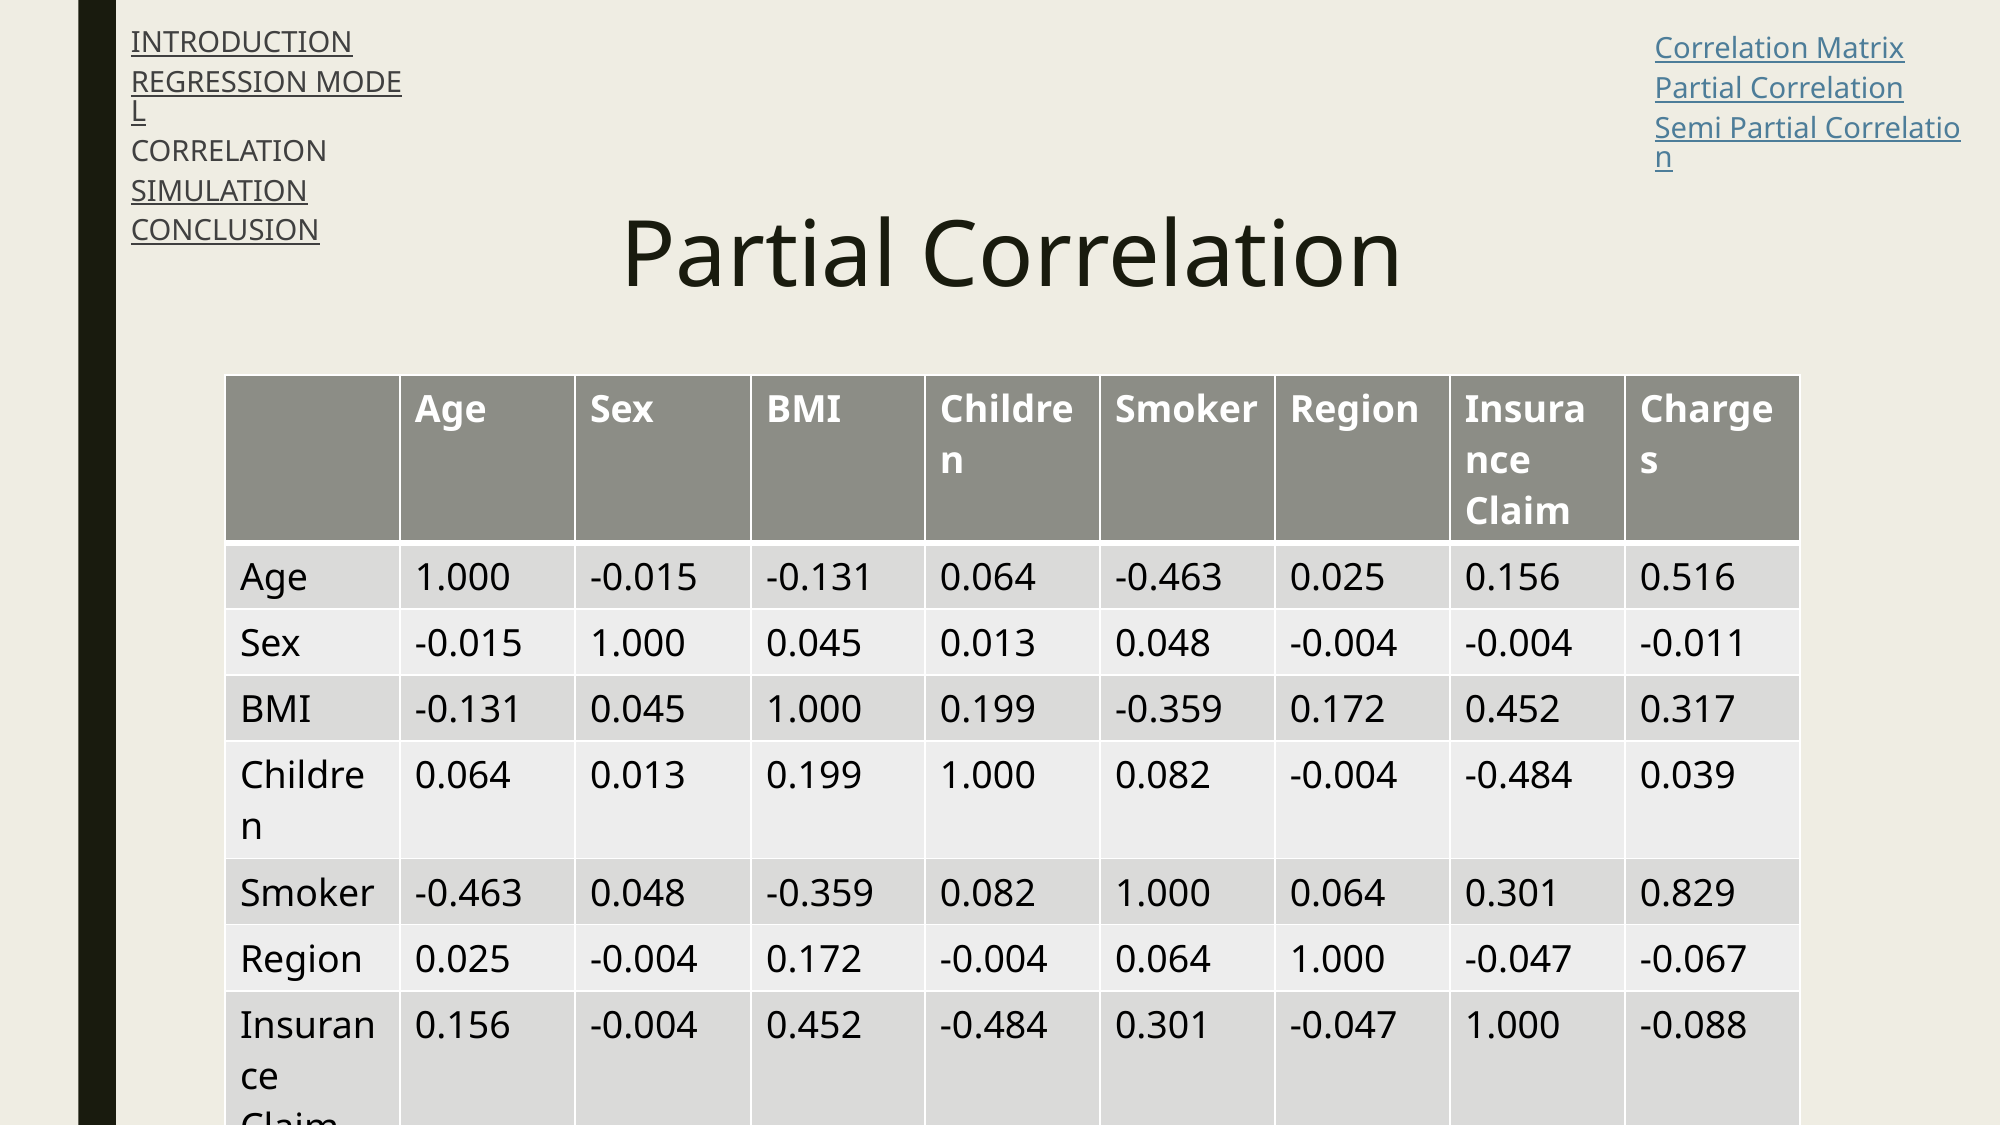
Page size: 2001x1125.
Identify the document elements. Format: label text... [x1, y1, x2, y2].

table_cell Smoker [226, 859, 399, 924]
table_cell 0.301 [1101, 992, 1274, 1125]
table_cell -0.004 [576, 925, 750, 990]
table_cell 0.172 [752, 925, 924, 990]
table_header Sex [576, 376, 750, 540]
text_box INTRODUCTION REGRESSION MODEL CORRELATION SIMULATION CONCLUSION [116, 16, 419, 230]
table_cell -0.015 [401, 610, 574, 674]
table_cell 0.199 [926, 676, 1099, 740]
table_cell 0.048 [576, 859, 750, 924]
table_header Smoker [1101, 376, 1274, 540]
title Partial Correlation [225, 200, 1800, 357]
table_cell 1.000 [401, 546, 574, 608]
table_cell Age [226, 546, 399, 608]
table_cell 0.082 [1101, 742, 1274, 858]
table_cell 0.064 [1101, 925, 1274, 990]
table_cell -0.004 [1276, 610, 1449, 674]
table_cell -0.088 [1626, 992, 1799, 1125]
table_cell Insurance Claim [226, 992, 399, 1125]
table_cell 1.000 [576, 610, 750, 674]
table_cell 0.045 [576, 676, 750, 740]
table_cell 1.000 [1451, 992, 1624, 1125]
table_cell 0.172 [1276, 676, 1449, 740]
table_cell 0.025 [401, 925, 574, 990]
table_cell 0.013 [926, 610, 1099, 674]
table_cell 0.082 [926, 859, 1099, 924]
table_cell Region [226, 925, 399, 990]
table_cell BMI [226, 676, 399, 740]
table_cell 0.156 [1451, 546, 1624, 608]
table_cell 0.301 [1451, 859, 1624, 924]
table_cell 0.025 [1276, 546, 1449, 608]
table_header BMI [752, 376, 924, 540]
table_cell -0.067 [1626, 925, 1799, 990]
table_cell -0.484 [926, 992, 1099, 1125]
table_cell 0.064 [401, 742, 574, 858]
table_cell 1.000 [752, 676, 924, 740]
table_cell 0.013 [576, 742, 750, 858]
table_cell -0.359 [752, 859, 924, 924]
table_header [226, 376, 399, 540]
table_cell Children [226, 742, 399, 858]
table_cell -0.004 [926, 925, 1099, 990]
table_cell -0.047 [1451, 925, 1624, 990]
text_box Correlation Matrix Partial Correlation Semi Partial Correlation [1639, 22, 1978, 157]
table_cell 0.048 [1101, 610, 1274, 674]
table_cell -0.359 [1101, 676, 1274, 740]
table_cell 0.064 [1276, 859, 1449, 924]
table_cell 0.039 [1626, 742, 1799, 858]
table_header Region [1276, 376, 1449, 540]
table_cell -0.004 [576, 992, 750, 1125]
table_cell 0.199 [752, 742, 924, 858]
table_cell 1.000 [926, 742, 1099, 858]
table_cell -0.015 [576, 546, 750, 608]
table_cell -0.484 [1451, 742, 1624, 858]
table_header Charges [1626, 376, 1799, 540]
table_cell -0.463 [1101, 546, 1274, 608]
table_cell 0.452 [1451, 676, 1624, 740]
table_cell -0.131 [401, 676, 574, 740]
table_cell 0.045 [752, 610, 924, 674]
table_cell -0.004 [1276, 742, 1449, 858]
table_header Age [401, 376, 574, 540]
table_cell 0.156 [401, 992, 574, 1125]
table_cell -0.131 [752, 546, 924, 608]
table_header Children [926, 376, 1099, 540]
table_cell 0.317 [1626, 676, 1799, 740]
table_cell 0.516 [1626, 546, 1799, 608]
table_header Insurance Claim [1451, 376, 1624, 540]
table_cell 1.000 [1276, 925, 1449, 990]
table_cell -0.011 [1626, 610, 1799, 674]
table_cell -0.047 [1276, 992, 1449, 1125]
table_cell 0.829 [1626, 859, 1799, 924]
table_cell 1.000 [1101, 859, 1274, 924]
table_cell 0.064 [926, 546, 1099, 608]
table_cell -0.463 [401, 859, 574, 924]
table_cell Sex [226, 610, 399, 674]
table_cell -0.004 [1451, 610, 1624, 674]
table_cell 0.452 [752, 992, 924, 1125]
